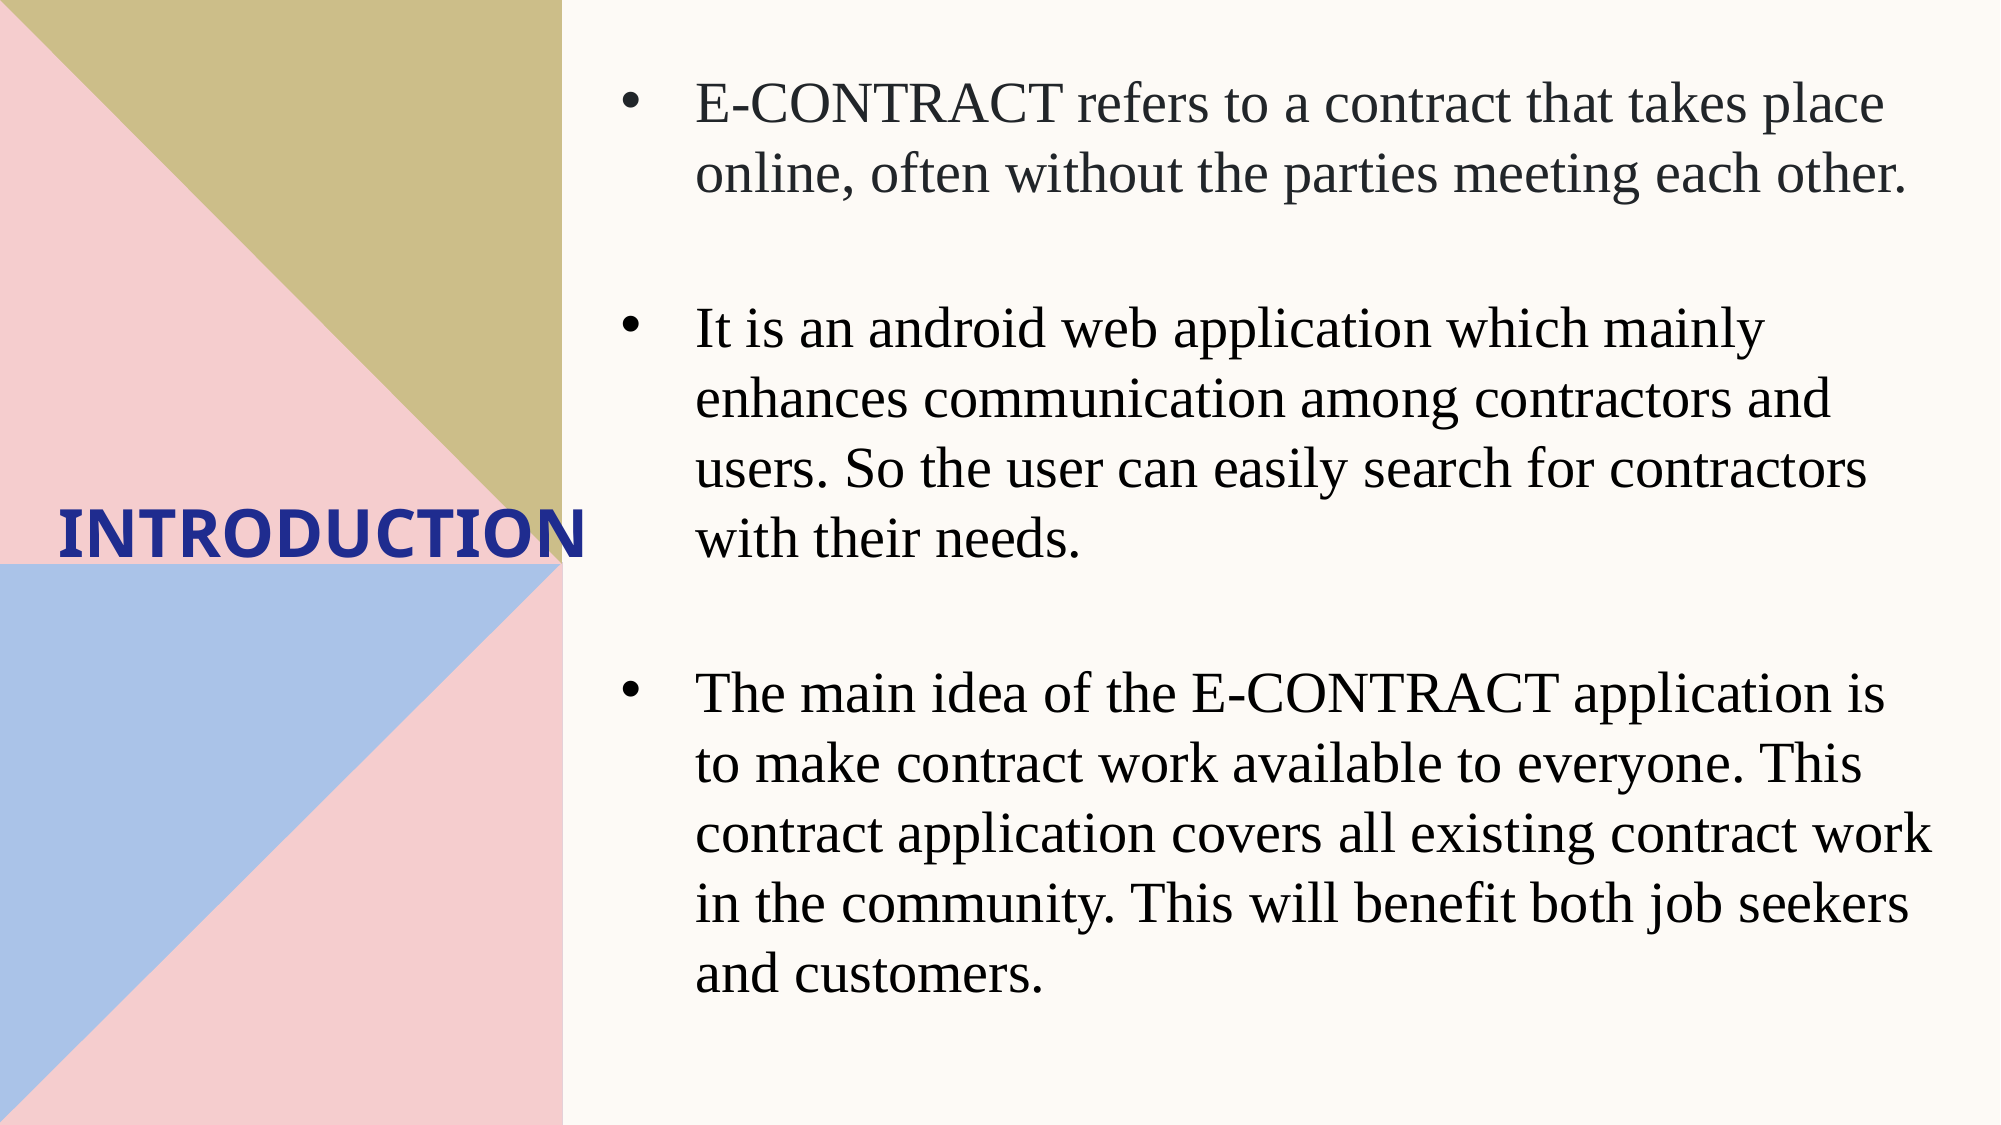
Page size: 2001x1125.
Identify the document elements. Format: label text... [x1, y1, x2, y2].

list E-CONTRACT refers to a contract that takes place online, often without the parties meeting each other. It is an android web application which mainly enhances communication among contractors and users. So the user can easily search for contractors with their needs. The main idea of the E-CONTRACT application is to make contract work available to everyone. This contract application covers all existing contract work in the community. This will benefit both job seekers and customers. [605, 56, 1958, 1069]
title INTRODUCTION [43, 482, 605, 577]
